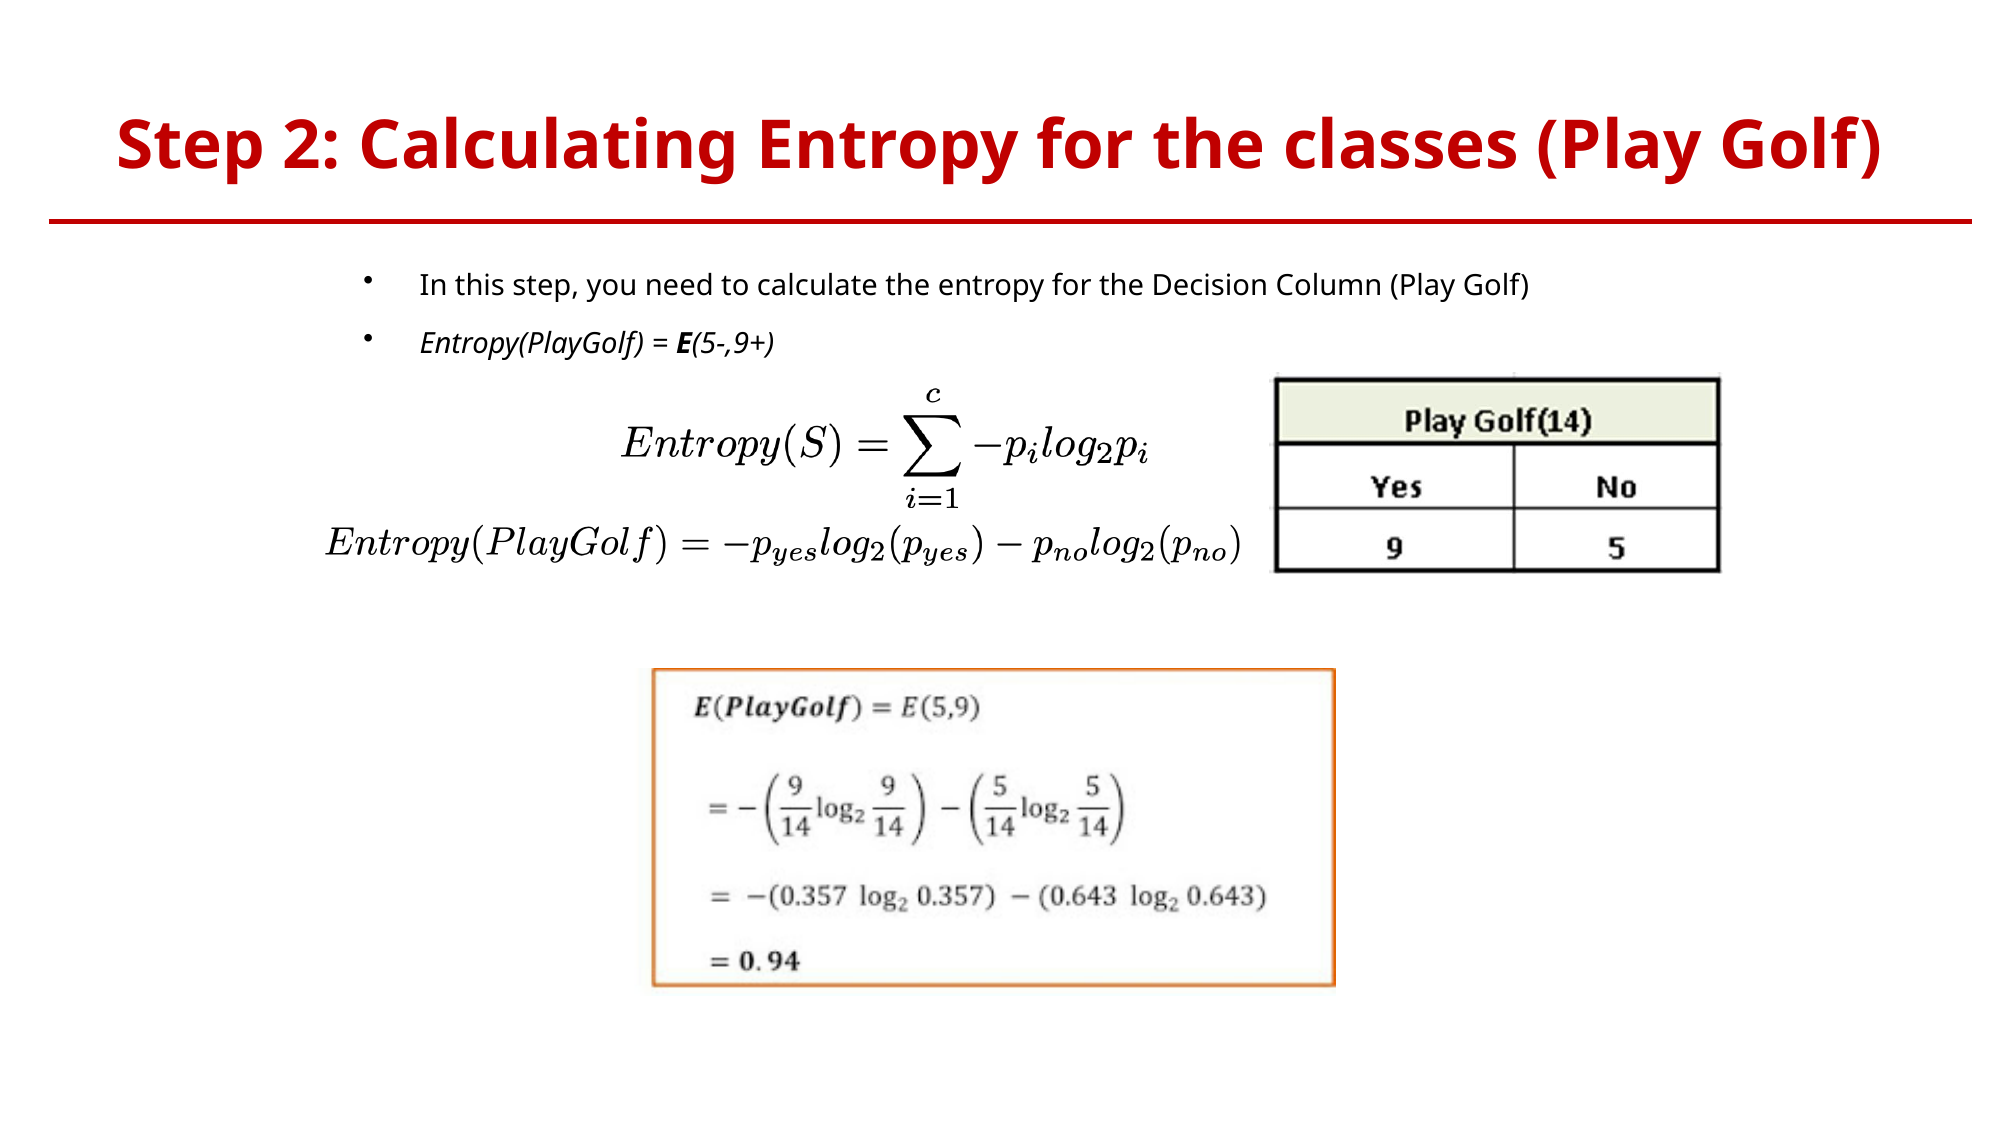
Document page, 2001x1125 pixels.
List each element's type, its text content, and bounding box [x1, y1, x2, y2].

picture [621, 388, 1148, 508]
picture [324, 524, 1240, 566]
text_box In this step, you need to calculate the entropy for the Decision Column (Play Golf) Entropy(PlayGolf) = E(5-,9+) [363, 266, 1653, 395]
picture [1269, 372, 1724, 574]
text_box Step 2: Calculating Entropy for the classes (Play Golf) [38, 39, 1962, 191]
picture [502, 668, 1336, 996]
